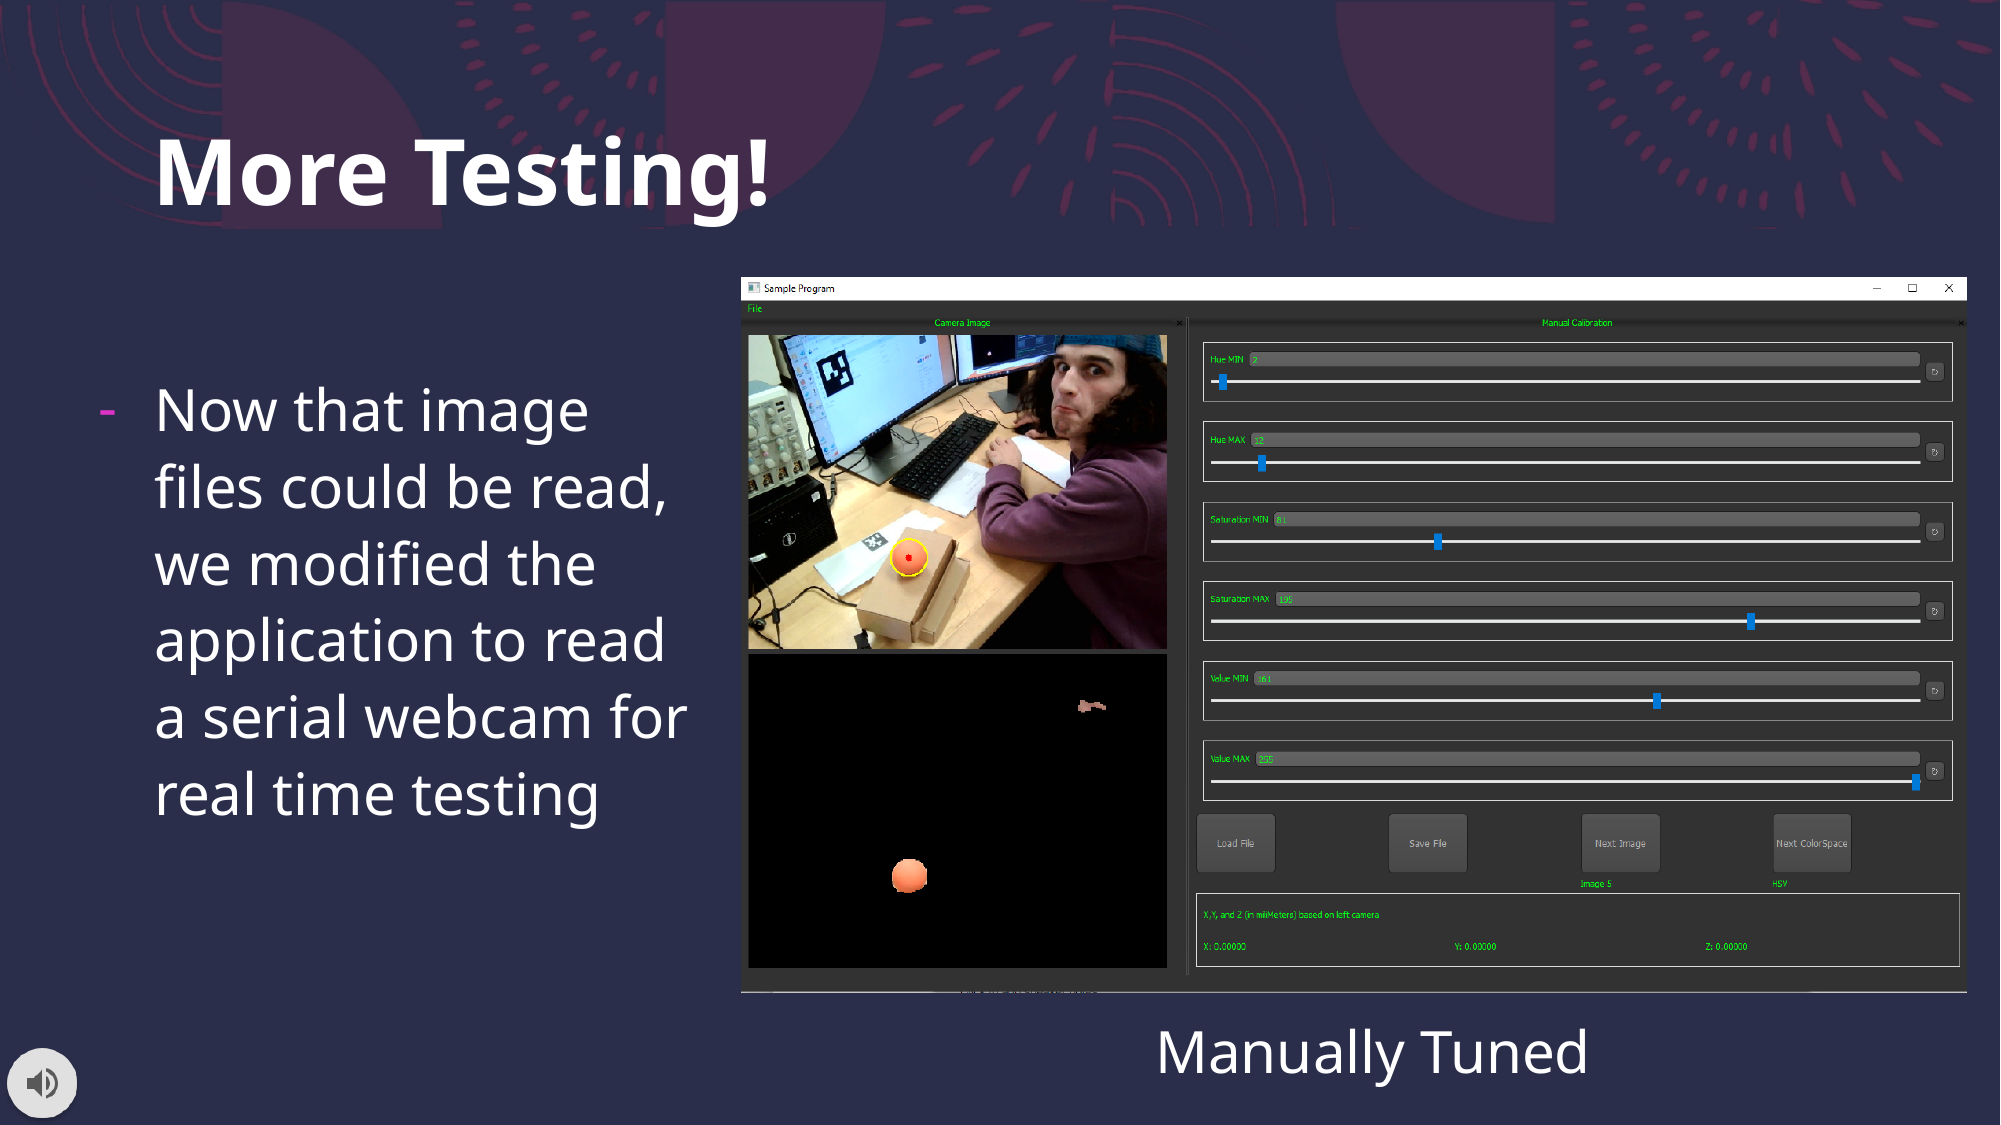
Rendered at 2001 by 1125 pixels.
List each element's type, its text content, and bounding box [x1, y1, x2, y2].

title More Testing! [137, 60, 1863, 278]
picture [0, 1041, 84, 1125]
text_box Manually Tuned [1140, 1001, 1646, 1100]
list Now that image files could be read, we modified the application to read a serial webcam for real time testing [64, 358, 719, 1047]
picture [741, 277, 1968, 993]
